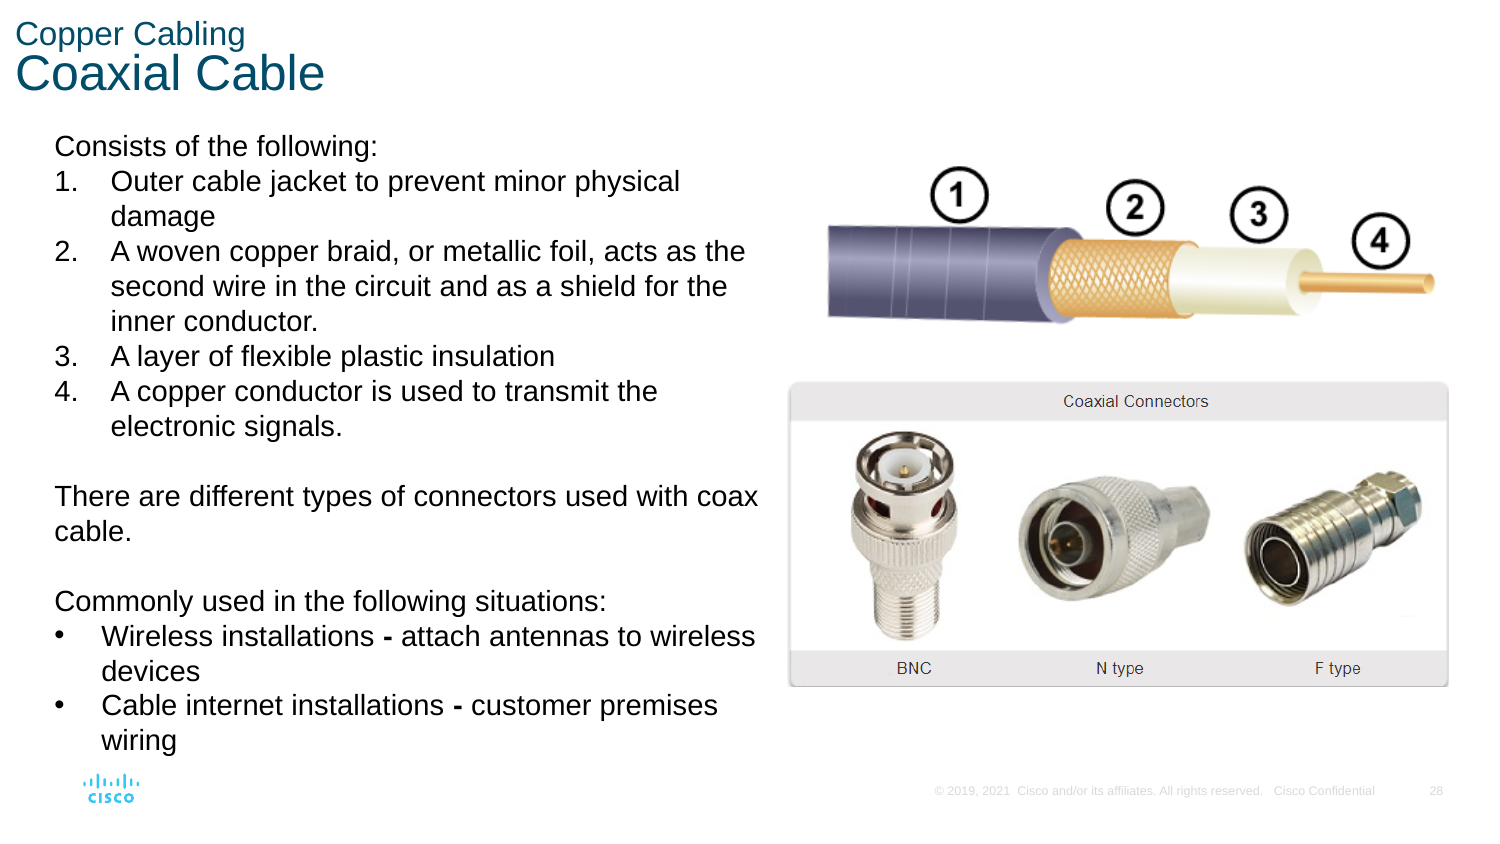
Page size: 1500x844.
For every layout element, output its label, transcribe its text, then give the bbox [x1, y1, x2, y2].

title Copper Cabling Coaxial Cable [0, 0, 1369, 121]
text_box Consists of the following: Outer cable jacket to prevent minor physical damage A woven copper braid, or metallic foil, acts as the second wire in the circuit and as a shield for the inner conductor. A layer of flexible plastic insulation A copper conductor is used to transmit the electronic signals. There are different types of connectors used with coax cable. Commonly used in the following situations: Wireless installations - attach antennas to wireless devices Cable internet installations - customer premises wiring [39, 120, 801, 764]
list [819, 143, 1449, 337]
picture [787, 381, 1449, 687]
